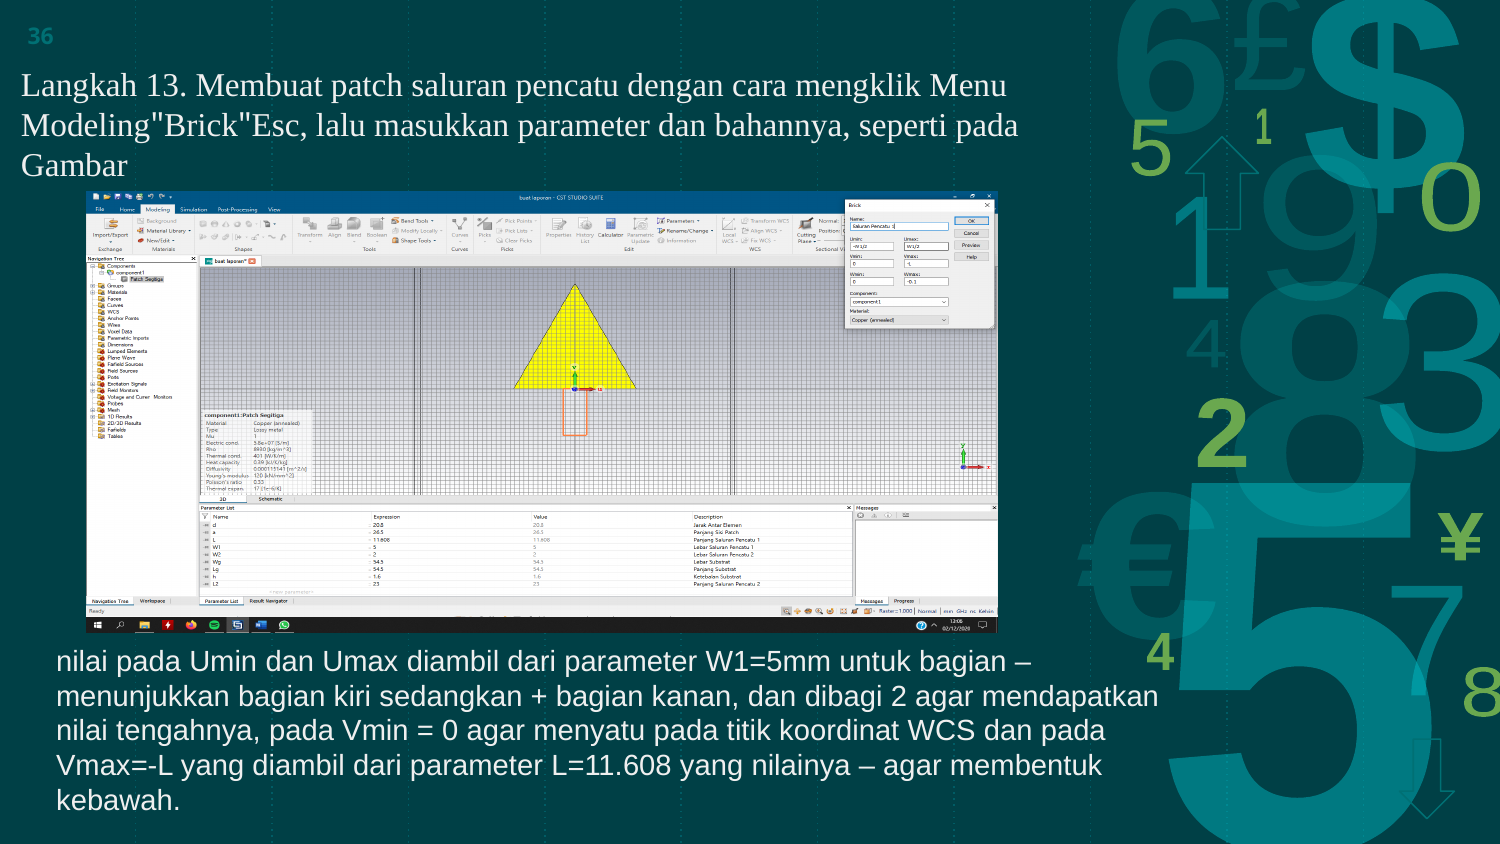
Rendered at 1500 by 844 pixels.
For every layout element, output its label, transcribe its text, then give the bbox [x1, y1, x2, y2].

text_box Langkah 13. Membuat patch saluran pencatu dengan cara mengklik Menu Modeling"Brick"Esc, lalu masukkan parameter dan bahannya, seperti pada Gambar [5, 55, 1111, 191]
picture [86, 191, 999, 633]
text_box nilai pada Umin dan Umax diambil dari parameter W1=5mm untuk bagian – menunjukkan bagian kiri sedangkan + bagian kanan, dan dibagi 2 agar mendapatkan nilai tengahnya, pada Vmin = 0 agar menyatu pada titik koordinat WCS dan pada Vmax=-L yang diambil dari parameter L=11.608 yang nilainya – agar membentuk kebawah. [41, 634, 1184, 824]
slide_number 36 [12, 6, 103, 55]
